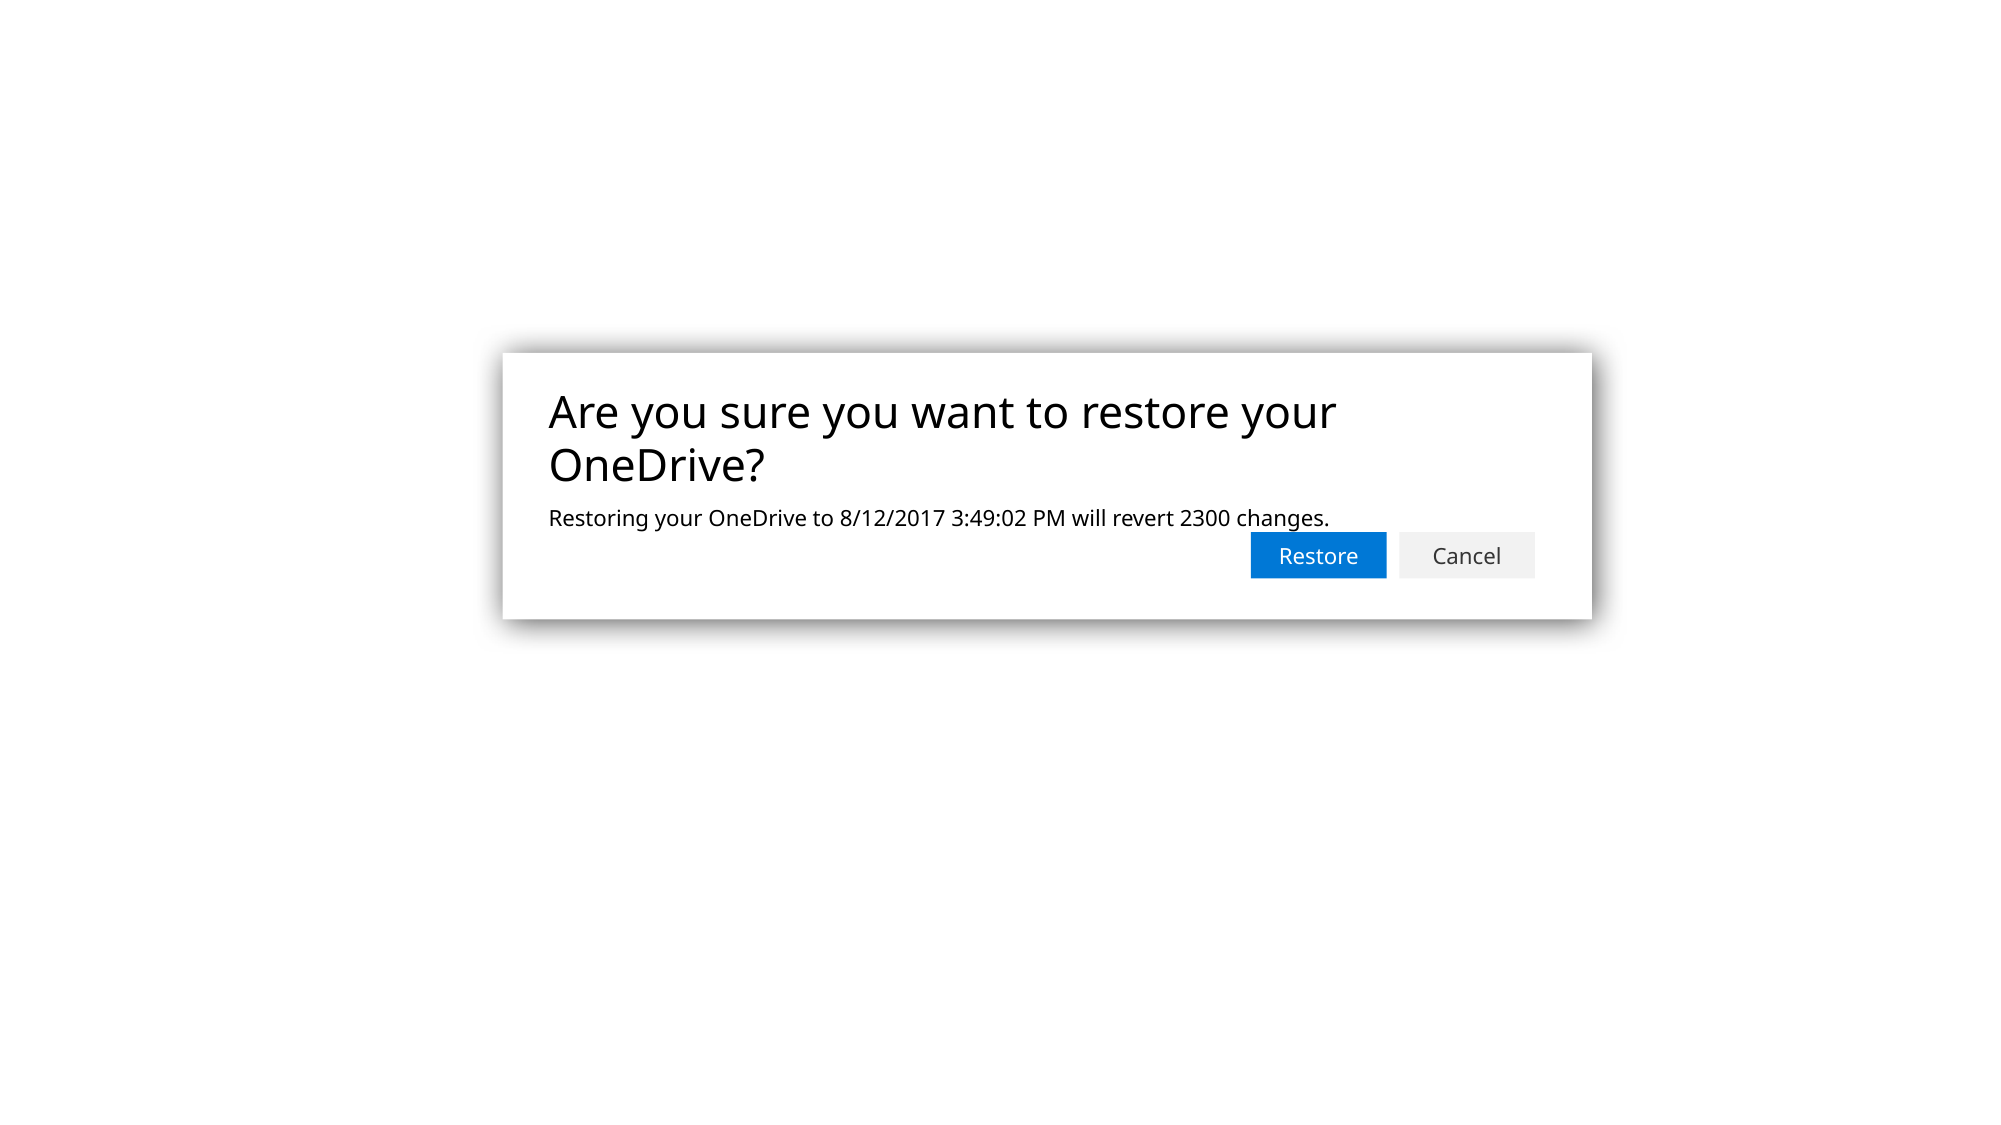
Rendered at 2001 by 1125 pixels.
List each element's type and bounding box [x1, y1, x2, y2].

text_box [0, 18, 2000, 1070]
